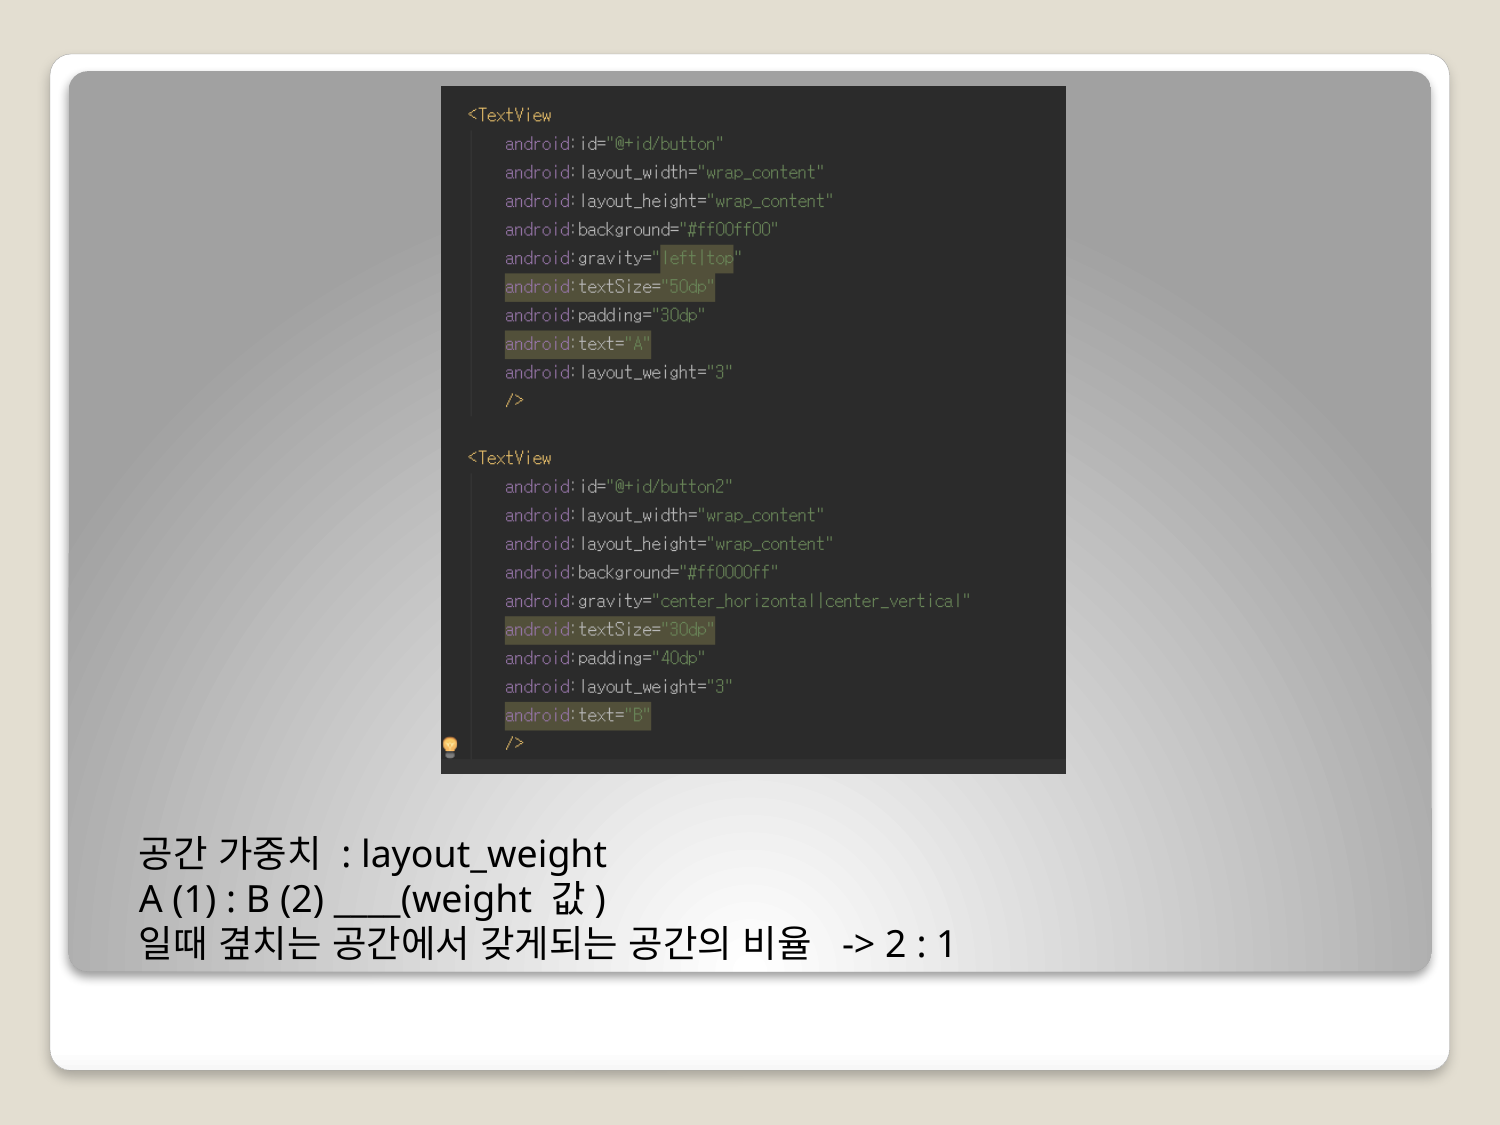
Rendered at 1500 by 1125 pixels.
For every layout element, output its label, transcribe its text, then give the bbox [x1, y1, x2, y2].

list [441, 86, 1067, 775]
text_box 공간 가중치 : layout_weight A (1) : B (2) ____(weight 값) 일때 곂치는 공간에서 갖게되는 공간의 비율 -> 2 : 1 [123, 822, 1400, 972]
